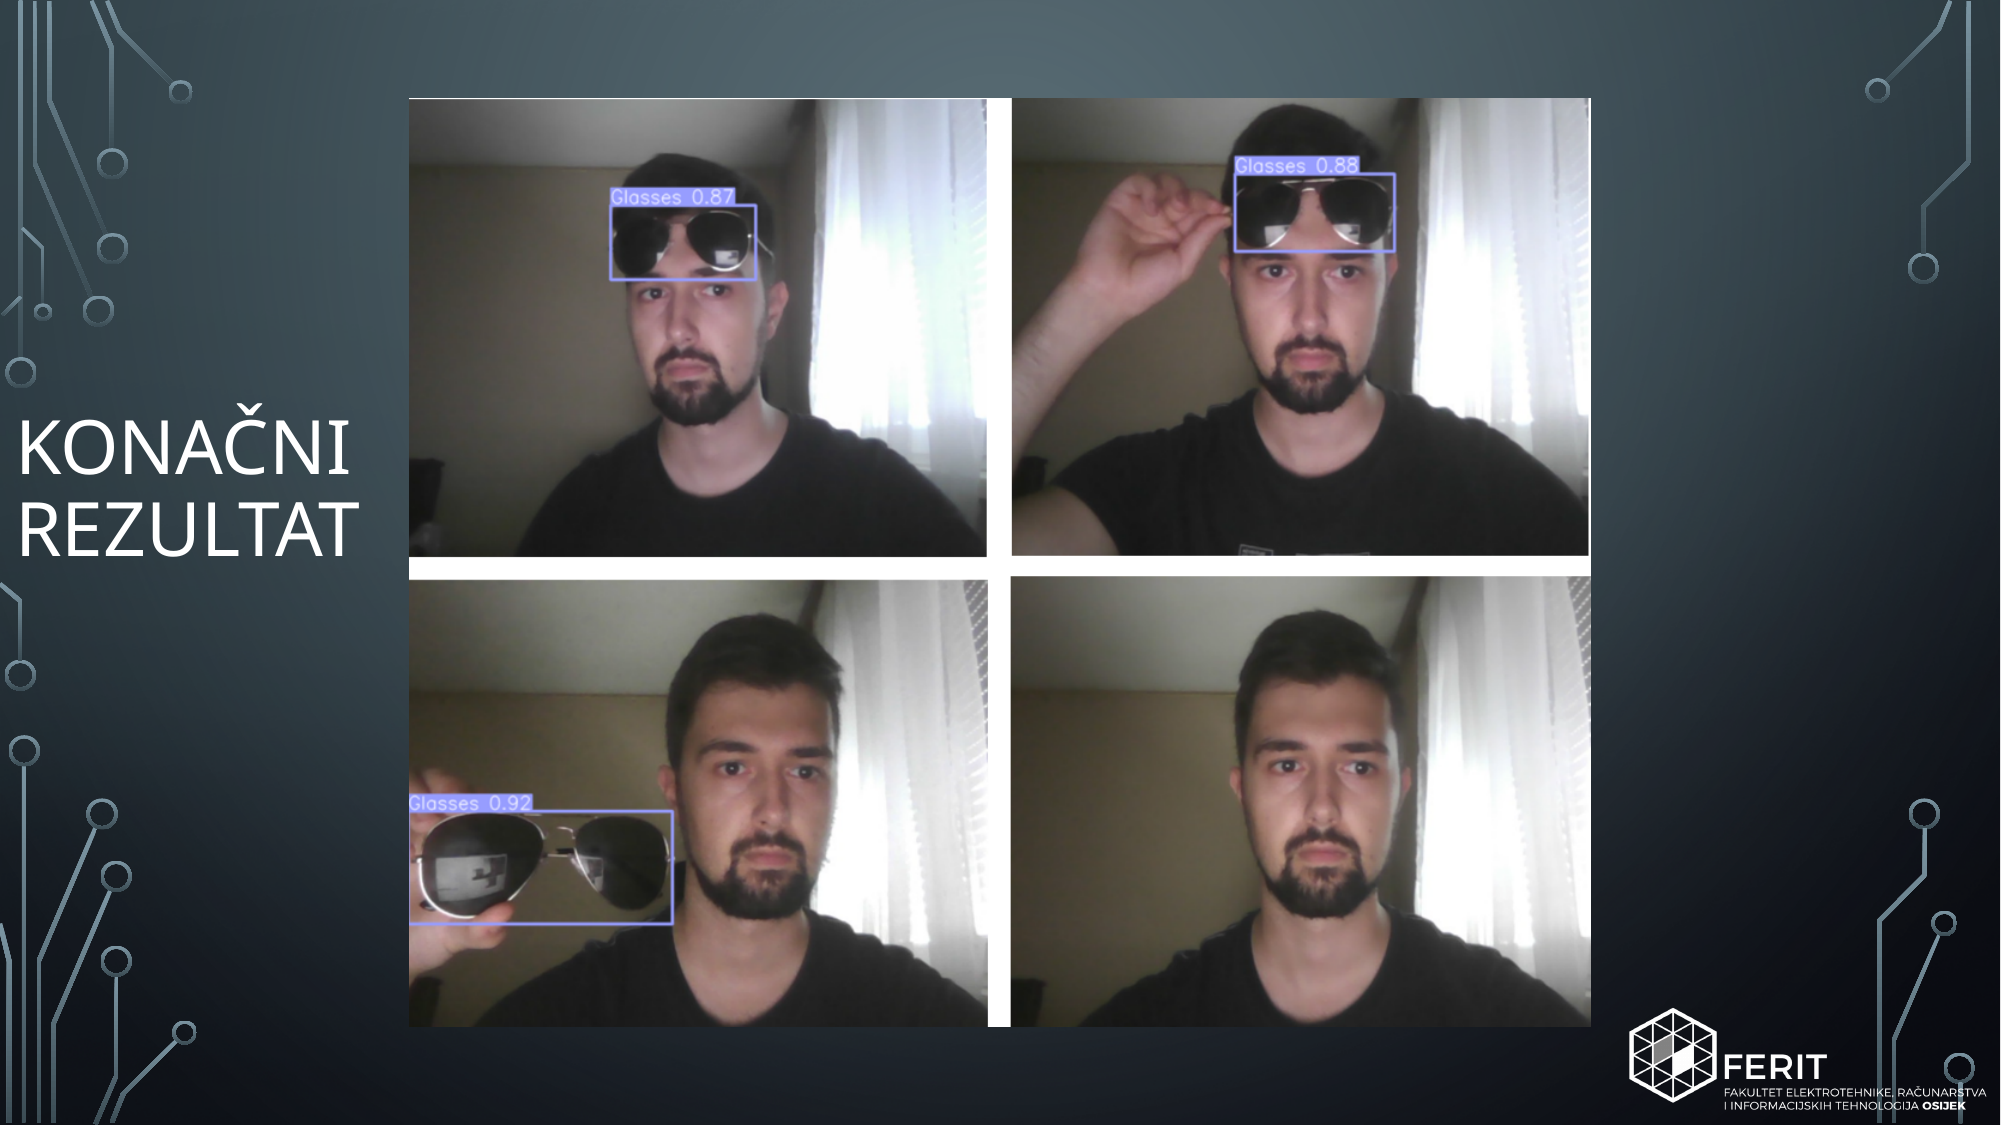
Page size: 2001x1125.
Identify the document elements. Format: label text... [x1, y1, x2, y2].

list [408, 97, 1591, 1027]
picture [1628, 995, 1996, 1123]
title Konačni Rezultat [0, 321, 408, 662]
